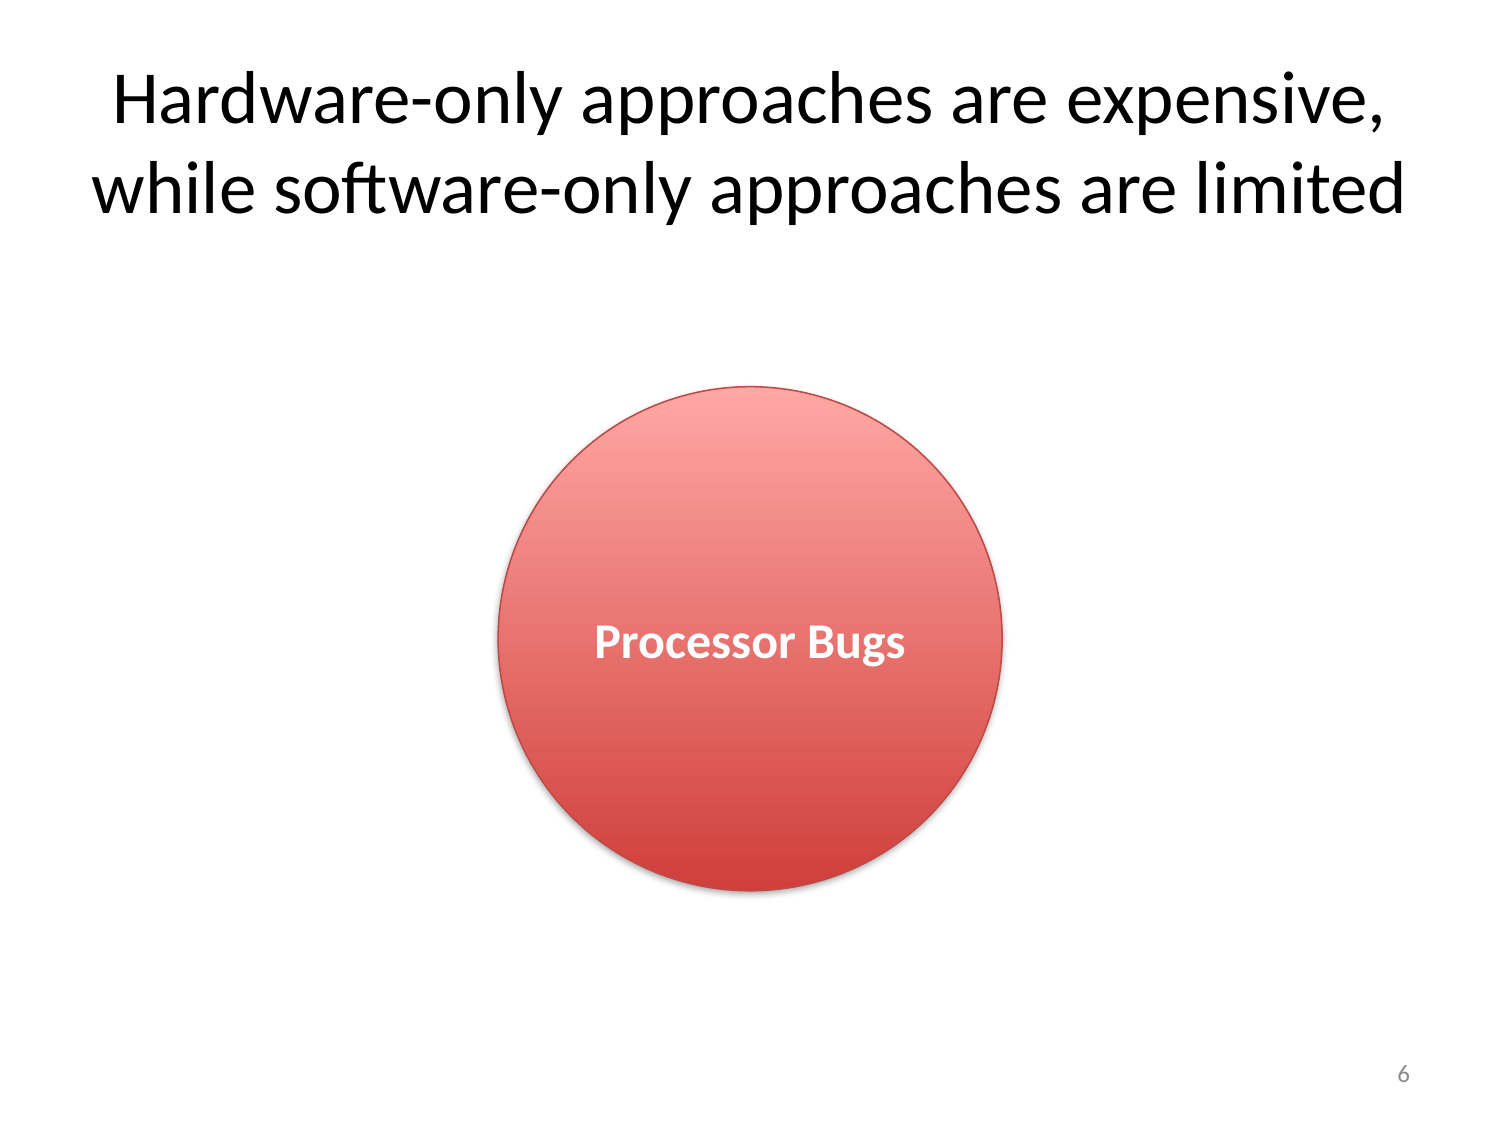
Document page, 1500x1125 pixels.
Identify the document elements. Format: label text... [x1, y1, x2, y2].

slide_number 6 [1074, 1042, 1425, 1103]
text_box Processor Bugs [497, 385, 1003, 892]
title Hardware-only approaches are expensive, while software-only approaches are limited [75, 45, 1425, 233]
